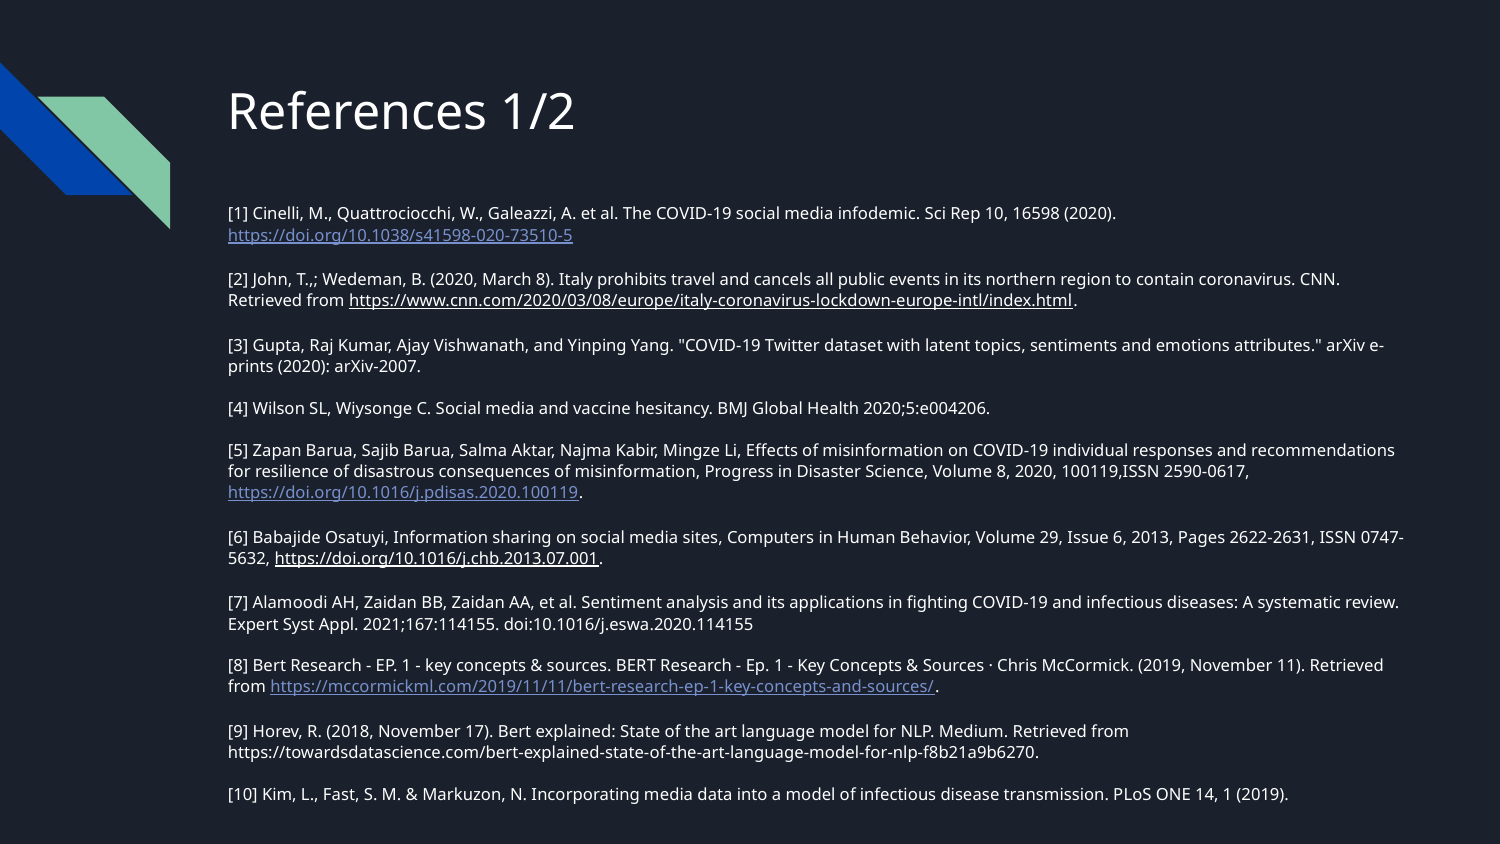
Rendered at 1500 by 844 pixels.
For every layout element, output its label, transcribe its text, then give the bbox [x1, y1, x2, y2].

title References 1/2 [212, 64, 1368, 187]
list [1] Cinelli, M., Quattrociocchi, W., Galeazzi, A. et al. The COVID-19 social media infodemic. Sci Rep 10, 16598 (2020). https://doi.org/10.1038/s41598-020-73510-5 [2] John, T.,; Wedeman, B. (2020, March 8). Italy prohibits travel and cancels all public events in its northern region to contain coronavirus. CNN. Retrieved from https://www.cnn.com/2020/03/08/europe/italy-coronavirus-lockdown-europe-intl/index.html. [3] Gupta, Raj Kumar, Ajay Vishwanath, and Yinping Yang. "COVID-19 Twitter dataset with latent topics, sentiments and emotions attributes." arXiv e-prints (2020): arXiv-2007. [4] Wilson SL, Wiysonge C. Social media and vaccine hesitancy. BMJ Global Health 2020;5:e004206. [5] Zapan Barua, Sajib Barua, Salma Aktar, Najma Kabir, Mingze Li, Effects of misinformation on COVID-19 individual responses and recommendations for resilience of disastrous consequences of misinformation, Progress in Disaster Science, Volume 8, 2020, 100119,ISSN 2590-0617, https://doi.org/10.1016/j.pdisas.2020.100119. [6] Babajide Osatuyi, Information sharing on social media sites, Computers in Human Behavior, Volume 29, Issue 6, 2013, Pages 2622-2631, ISSN 0747-5632, https://doi.org/10.1016/j.chb.2013.07.001. [7] Alamoodi AH, Zaidan BB, Zaidan AA, et al. Sentiment analysis and its applications in fighting COVID-19 and infectious diseases: A systematic review. Expert Syst Appl. 2021;167:114155. doi:10.1016/j.eswa.2020.114155 [8] Bert Research - EP. 1 - key concepts & sources. BERT Research - Ep. 1 - Key Concepts & Sources · Chris McCormick. (2019, November 11). Retrieved from https://mccormickml.com/2019/11/11/bert-research-ep-1-key-concepts-and-sources/. [9] Horev, R. (2018, November 17). Bert explained: State of the art language model for NLP. Medium. Retrieved from https://towardsdatascience.com/bert-explained-state-of-the-art-language-model-for-nlp-f8b21a9b6270. [10] Kim, L., Fast, S. M. & Markuzon, N. Incorporating media data into a model of infectious disease transmission. PLoS ONE 14, 1 (2019). [212, 187, 1424, 808]
